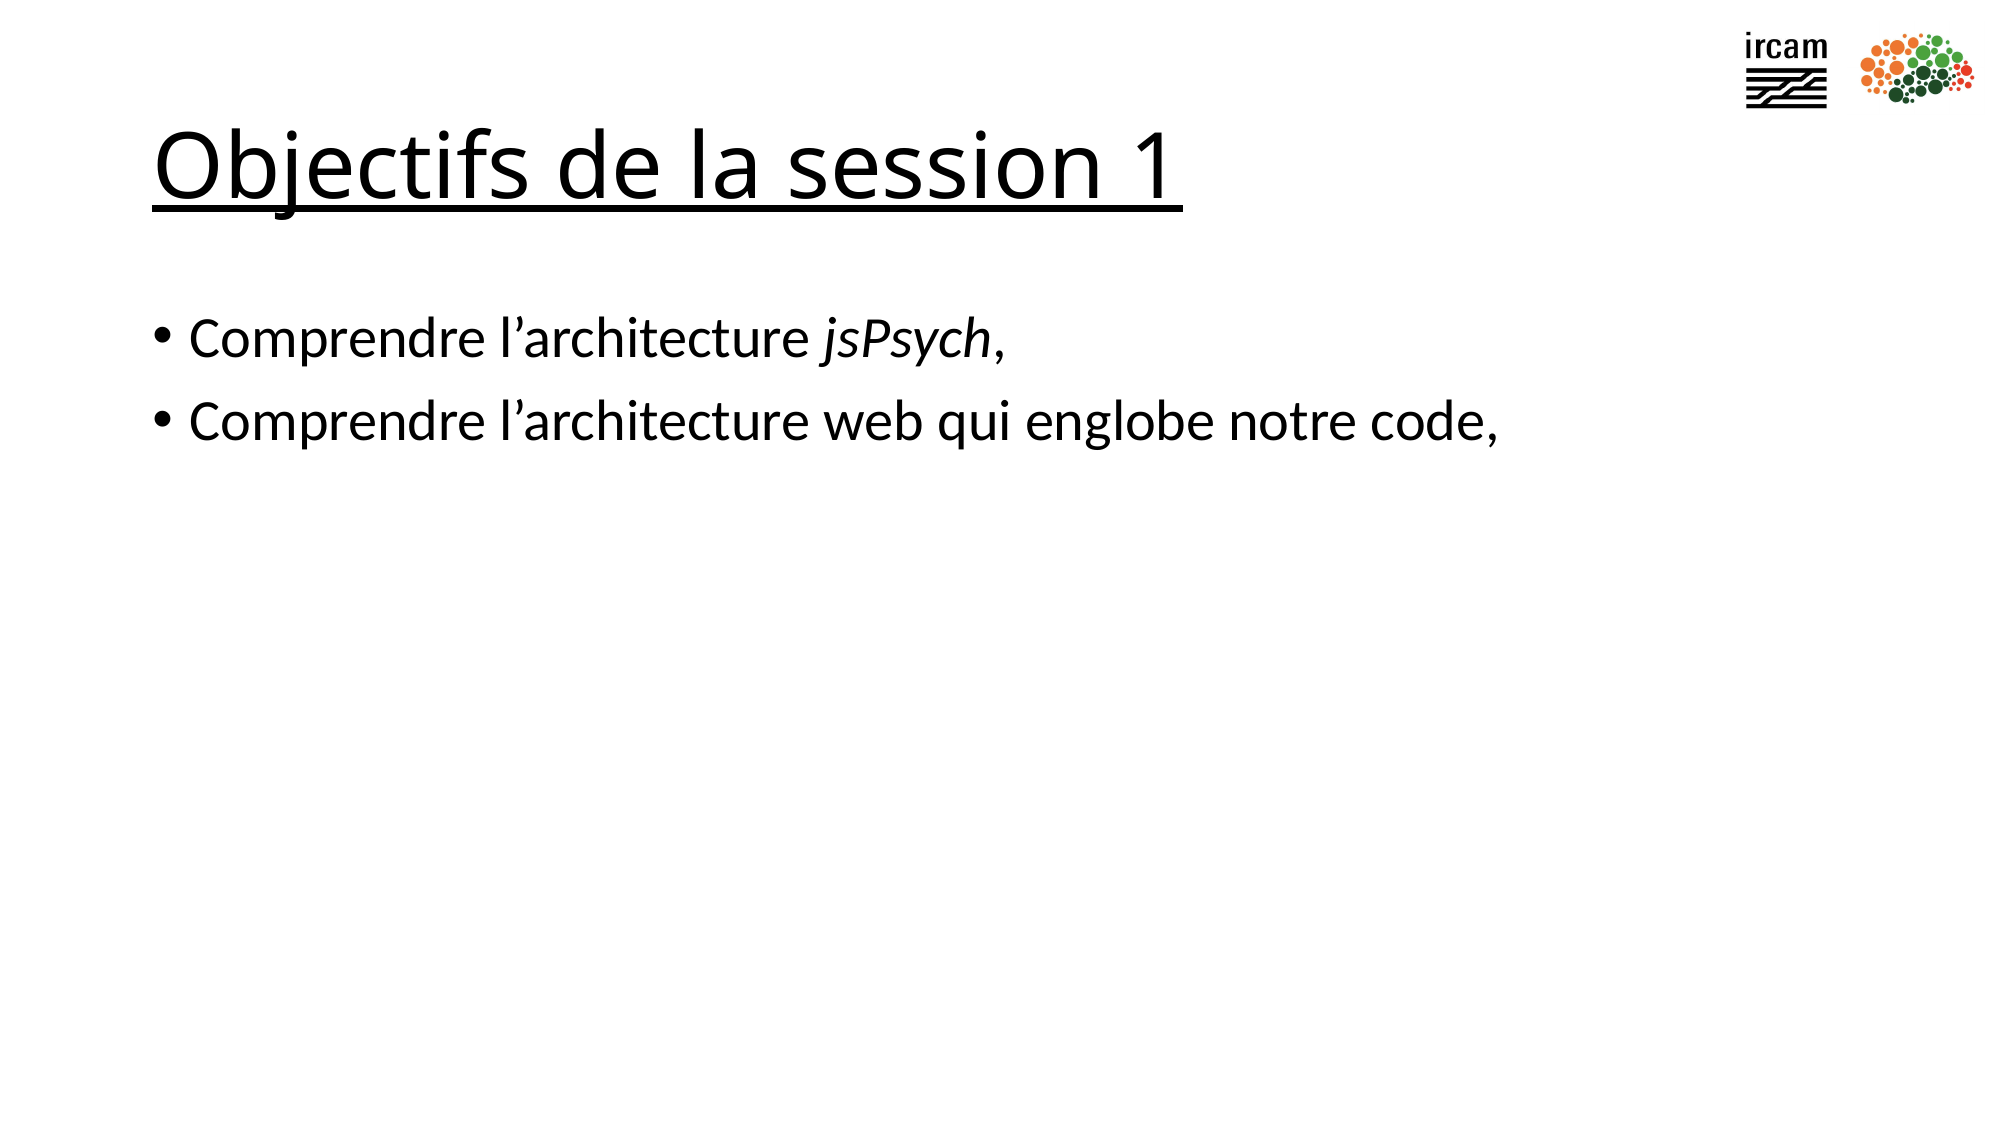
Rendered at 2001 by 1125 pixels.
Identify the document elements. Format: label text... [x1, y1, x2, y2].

title Objectifs de la session 1 [137, 59, 1863, 278]
list Comprendre l’architecture jsPsych, Comprendre l’architecture web qui englobe notre code, [137, 299, 1863, 1014]
picture [1727, 5, 1985, 125]
